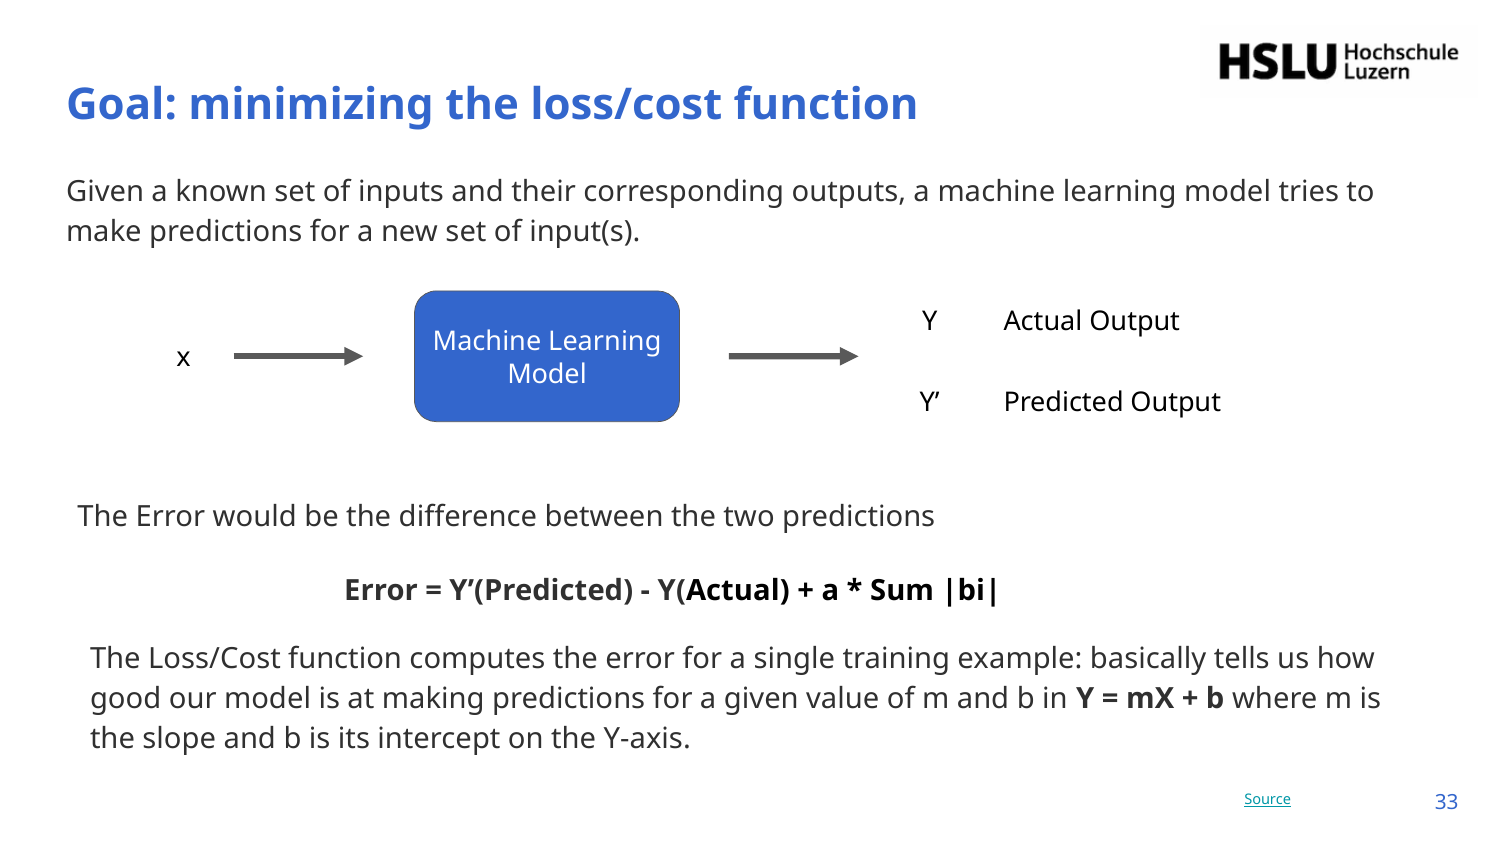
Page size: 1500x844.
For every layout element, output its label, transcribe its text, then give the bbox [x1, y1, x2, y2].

text_box Machine Learning Model [414, 290, 680, 422]
list The Loss/Cost function computes the error for a single training example: basically tells us how good our model is at making predictions for a given value of m and b in Y = mX + b where m is the slope and b is its intercept on the Y-axis. [75, 619, 1398, 762]
picture [1200, 25, 1478, 98]
text_box Y [895, 296, 965, 344]
text_box x [148, 332, 218, 380]
text_box Predicted Output [996, 377, 1251, 425]
list Given a known set of inputs and their corresponding outputs, a machine learning model tries to make predictions for a new set of input(s). [51, 152, 1449, 257]
title Goal: minimizing the loss/cost function [51, 48, 1368, 139]
list The Error would be the difference between the two predictions Error = Y’(Predicted) - Y(Actual) + a * Sum |bi| [62, 477, 1284, 620]
text_box Y’ [895, 377, 965, 425]
slide_number ‹#› [1417, 785, 1474, 821]
text_box Actual Output [996, 296, 1251, 344]
text_box Source [1236, 782, 1417, 824]
